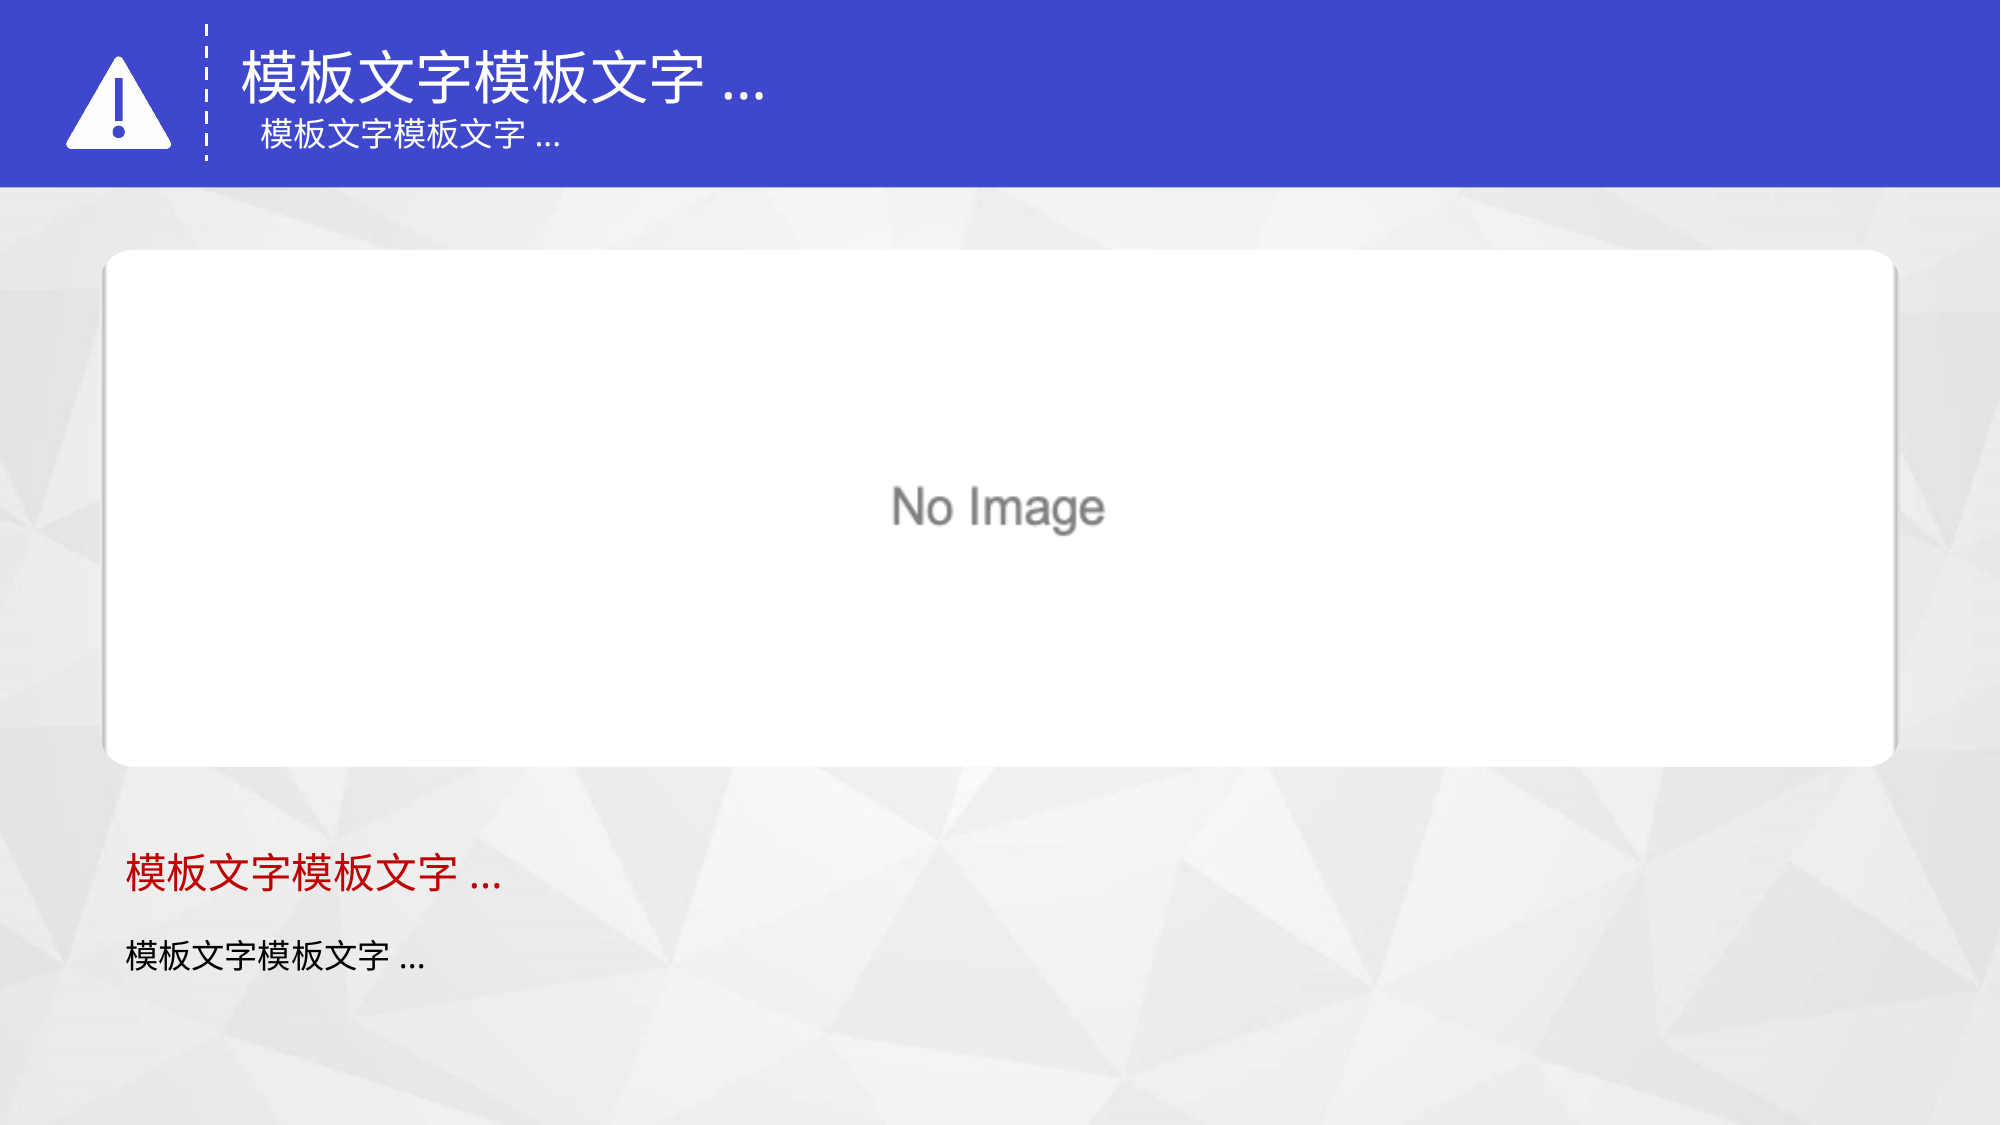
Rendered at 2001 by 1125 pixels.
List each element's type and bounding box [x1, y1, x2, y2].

picture [0, 0, 2000, 1125]
text_box [99, 841, 1901, 1026]
text_box [99, 249, 1901, 841]
